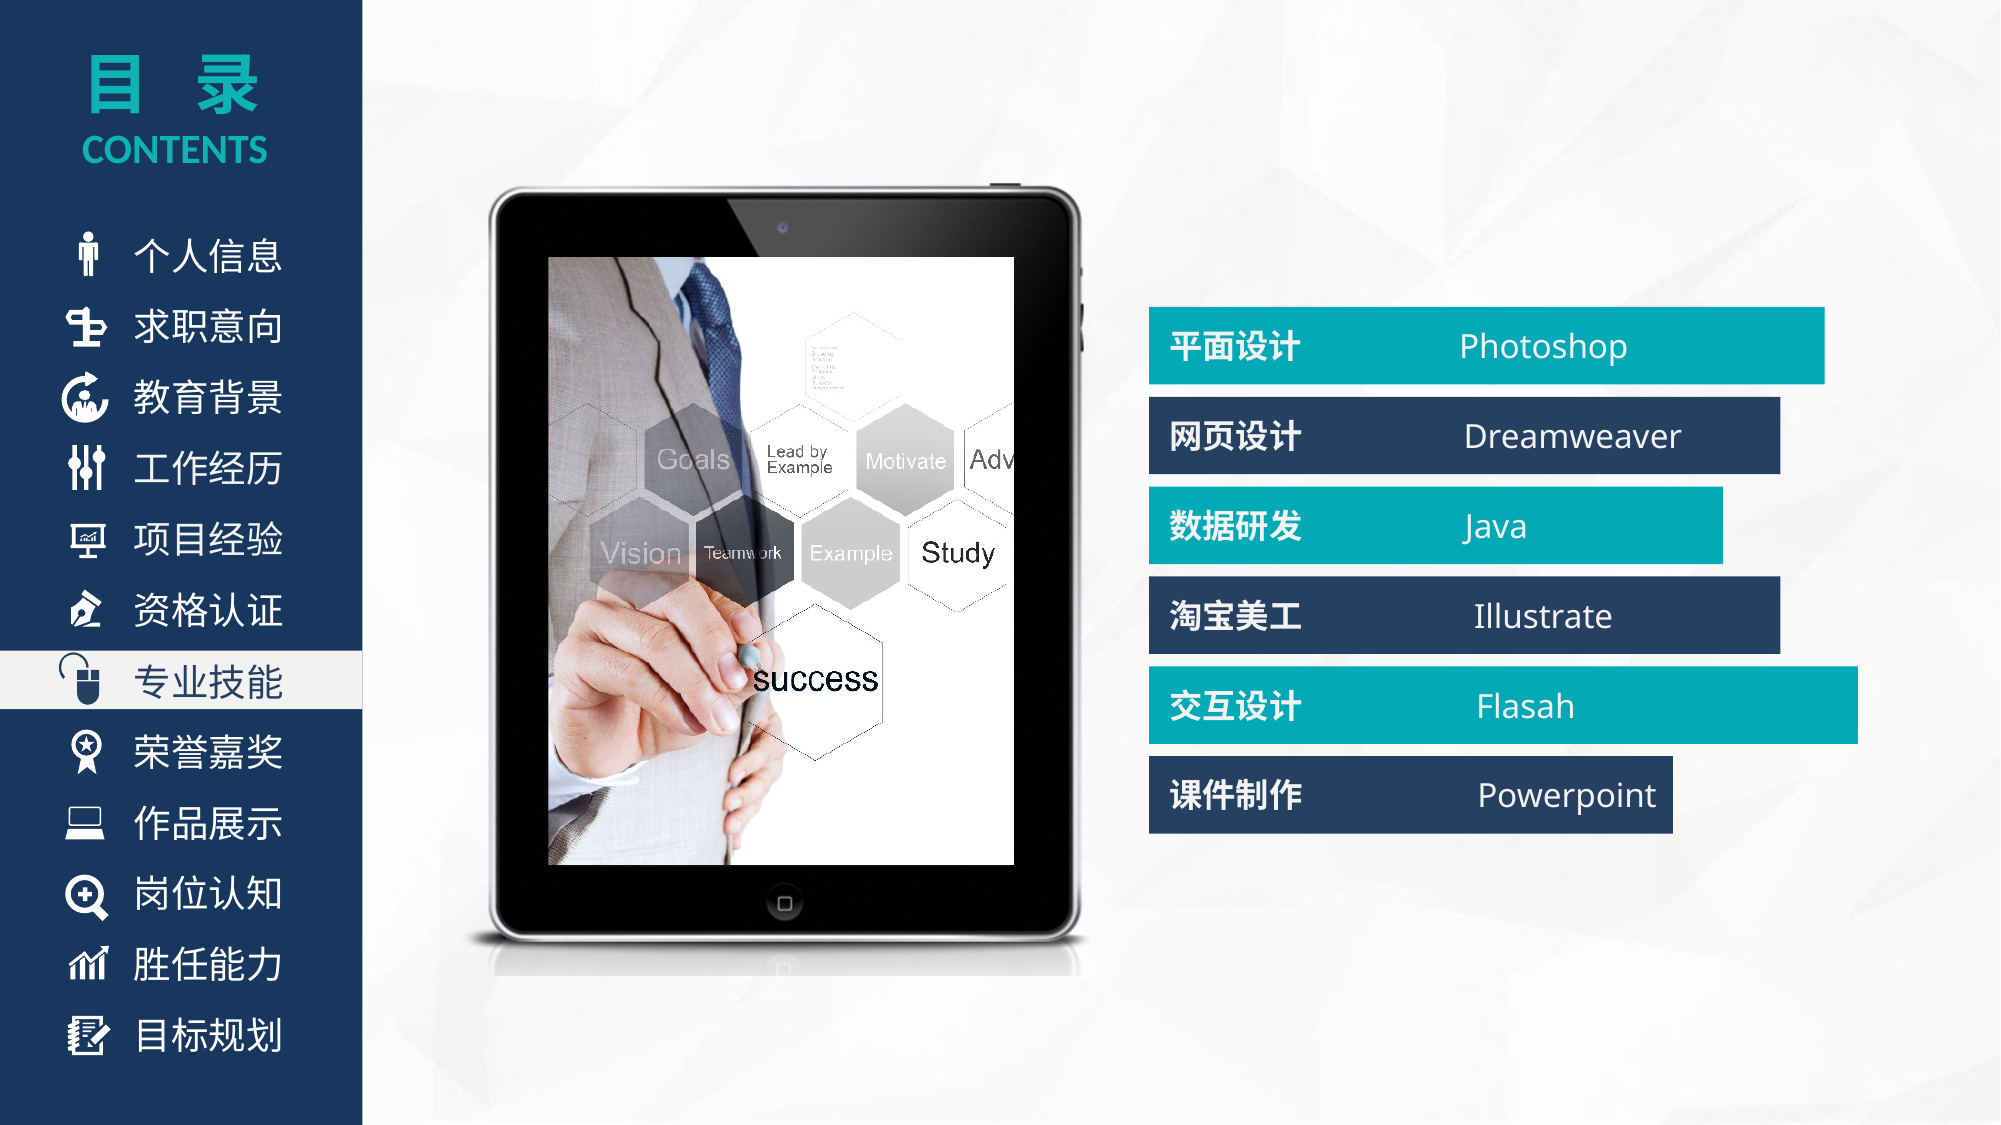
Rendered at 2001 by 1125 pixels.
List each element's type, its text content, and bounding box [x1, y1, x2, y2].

text_box 专业技能 [118, 633, 320, 703]
text_box 交互设计 [1158, 679, 1390, 731]
text_box [65, 306, 108, 347]
text_box [1147, 574, 1782, 656]
text_box 荣誉嘉奖 [118, 703, 320, 774]
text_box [68, 947, 112, 980]
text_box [64, 874, 105, 921]
text_box [0, 0, 364, 648]
text_box Dreamweaver [1448, 409, 1698, 461]
text_box 数据研发 [1158, 499, 1421, 551]
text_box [67, 444, 106, 491]
text_box 求职意向 [118, 278, 320, 349]
text_box [71, 589, 102, 627]
text_box [61, 371, 109, 423]
text_box 作品展示 [118, 774, 320, 845]
text_box 目标规划 [118, 986, 320, 1083]
text_box [0, 648, 118, 711]
text_box 工作经历 [118, 420, 320, 490]
text_box [1147, 305, 1827, 386]
text_box 淘宝美工 [1158, 589, 1421, 641]
text_box [1147, 485, 1725, 566]
text_box 胜任能力 [118, 916, 320, 986]
text_box [1147, 395, 1782, 476]
text_box 资格认证 [118, 561, 320, 633]
text_box Flasah [1390, 679, 1662, 731]
text_box 项目经验 [118, 490, 320, 561]
text_box [90, 1024, 111, 1045]
text_box [320, 648, 365, 711]
text_box [69, 727, 104, 777]
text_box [78, 231, 99, 277]
text_box [0, 711, 364, 1125]
text_box Photoshop [1437, 319, 1651, 371]
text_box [451, 160, 1111, 976]
text_box 岗位认知 [118, 845, 320, 916]
text_box Illustrate [1437, 589, 1651, 641]
text_box 个人信息 [118, 208, 320, 278]
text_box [64, 807, 105, 840]
text_box [70, 523, 106, 559]
text_box 教育背景 [118, 349, 320, 420]
text_box 课件制作 [1158, 769, 1406, 821]
text_box 网页设计 [1158, 409, 1409, 461]
text_box [1147, 754, 1675, 836]
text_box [58, 651, 100, 705]
text_box Java [1437, 499, 1556, 551]
text_box Powerpoint [1437, 769, 1698, 821]
text_box 目 录 CONTENTS [67, 19, 292, 194]
text_box [1147, 664, 1860, 746]
text_box 平面设计 [1157, 319, 1415, 371]
text_box [67, 1015, 103, 1056]
picture [364, 0, 2001, 1125]
